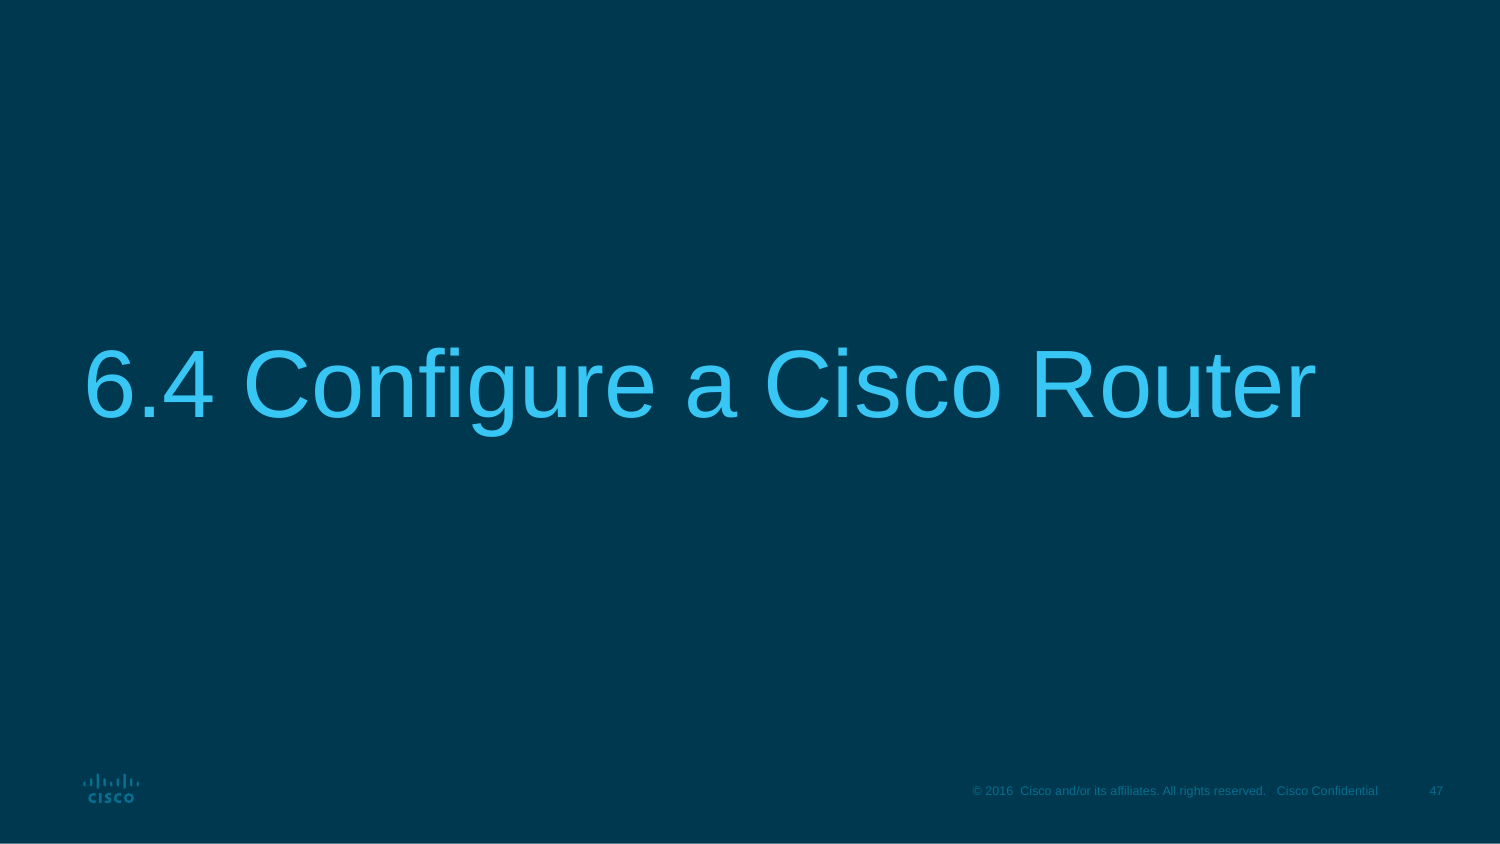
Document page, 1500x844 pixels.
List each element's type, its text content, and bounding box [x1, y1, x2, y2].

title 6.4 Configure a Cisco Router [68, 150, 1370, 446]
